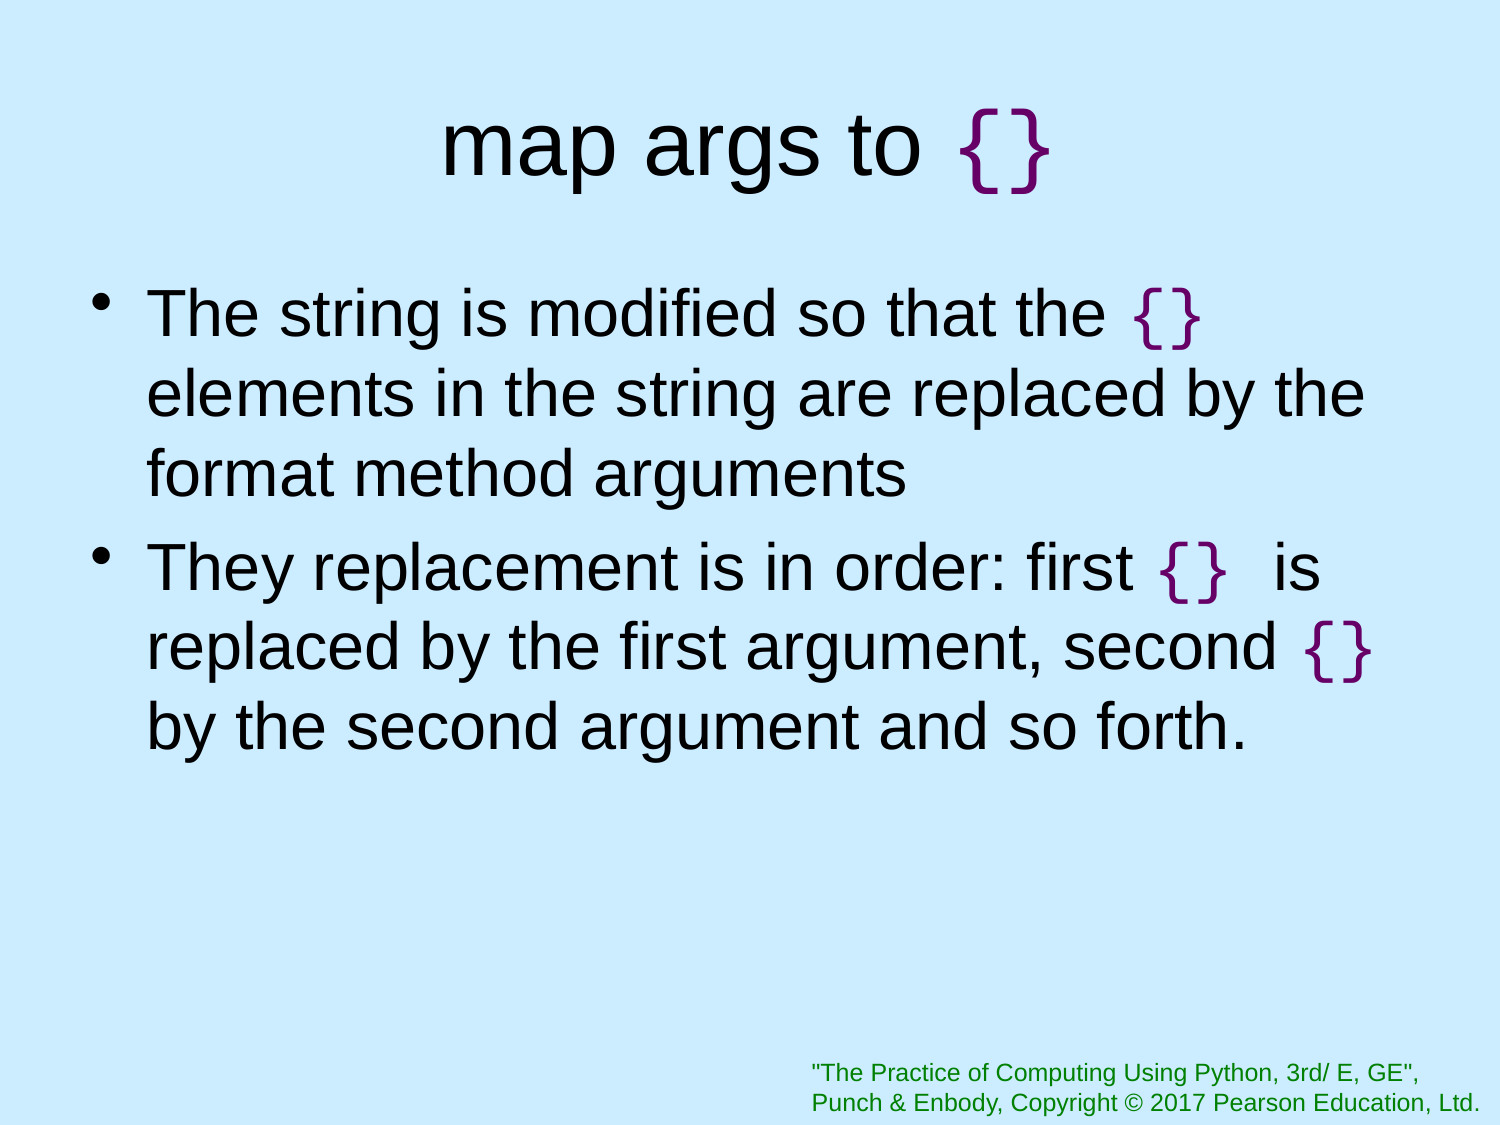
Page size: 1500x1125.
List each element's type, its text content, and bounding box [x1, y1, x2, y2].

list The string is modified so that the {} elements in the string are replaced by the format method arguments They replacement is in order: first {} is replaced by the first argument, second {} by the second argument and so forth. [75, 262, 1425, 1005]
title map args to {} [75, 45, 1425, 233]
